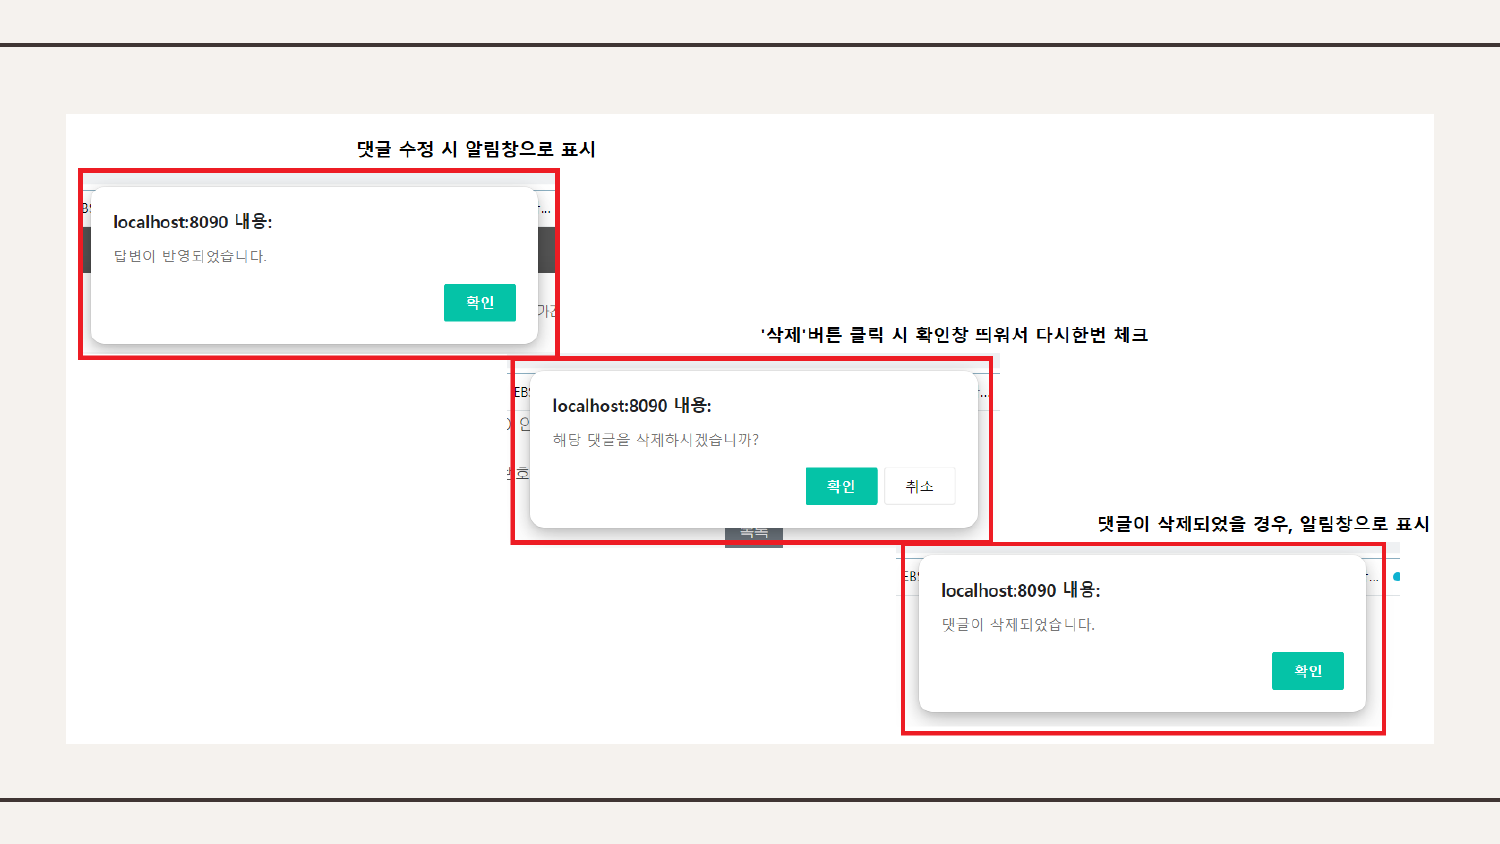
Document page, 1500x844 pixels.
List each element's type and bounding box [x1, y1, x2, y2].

picture [65, 114, 1434, 744]
